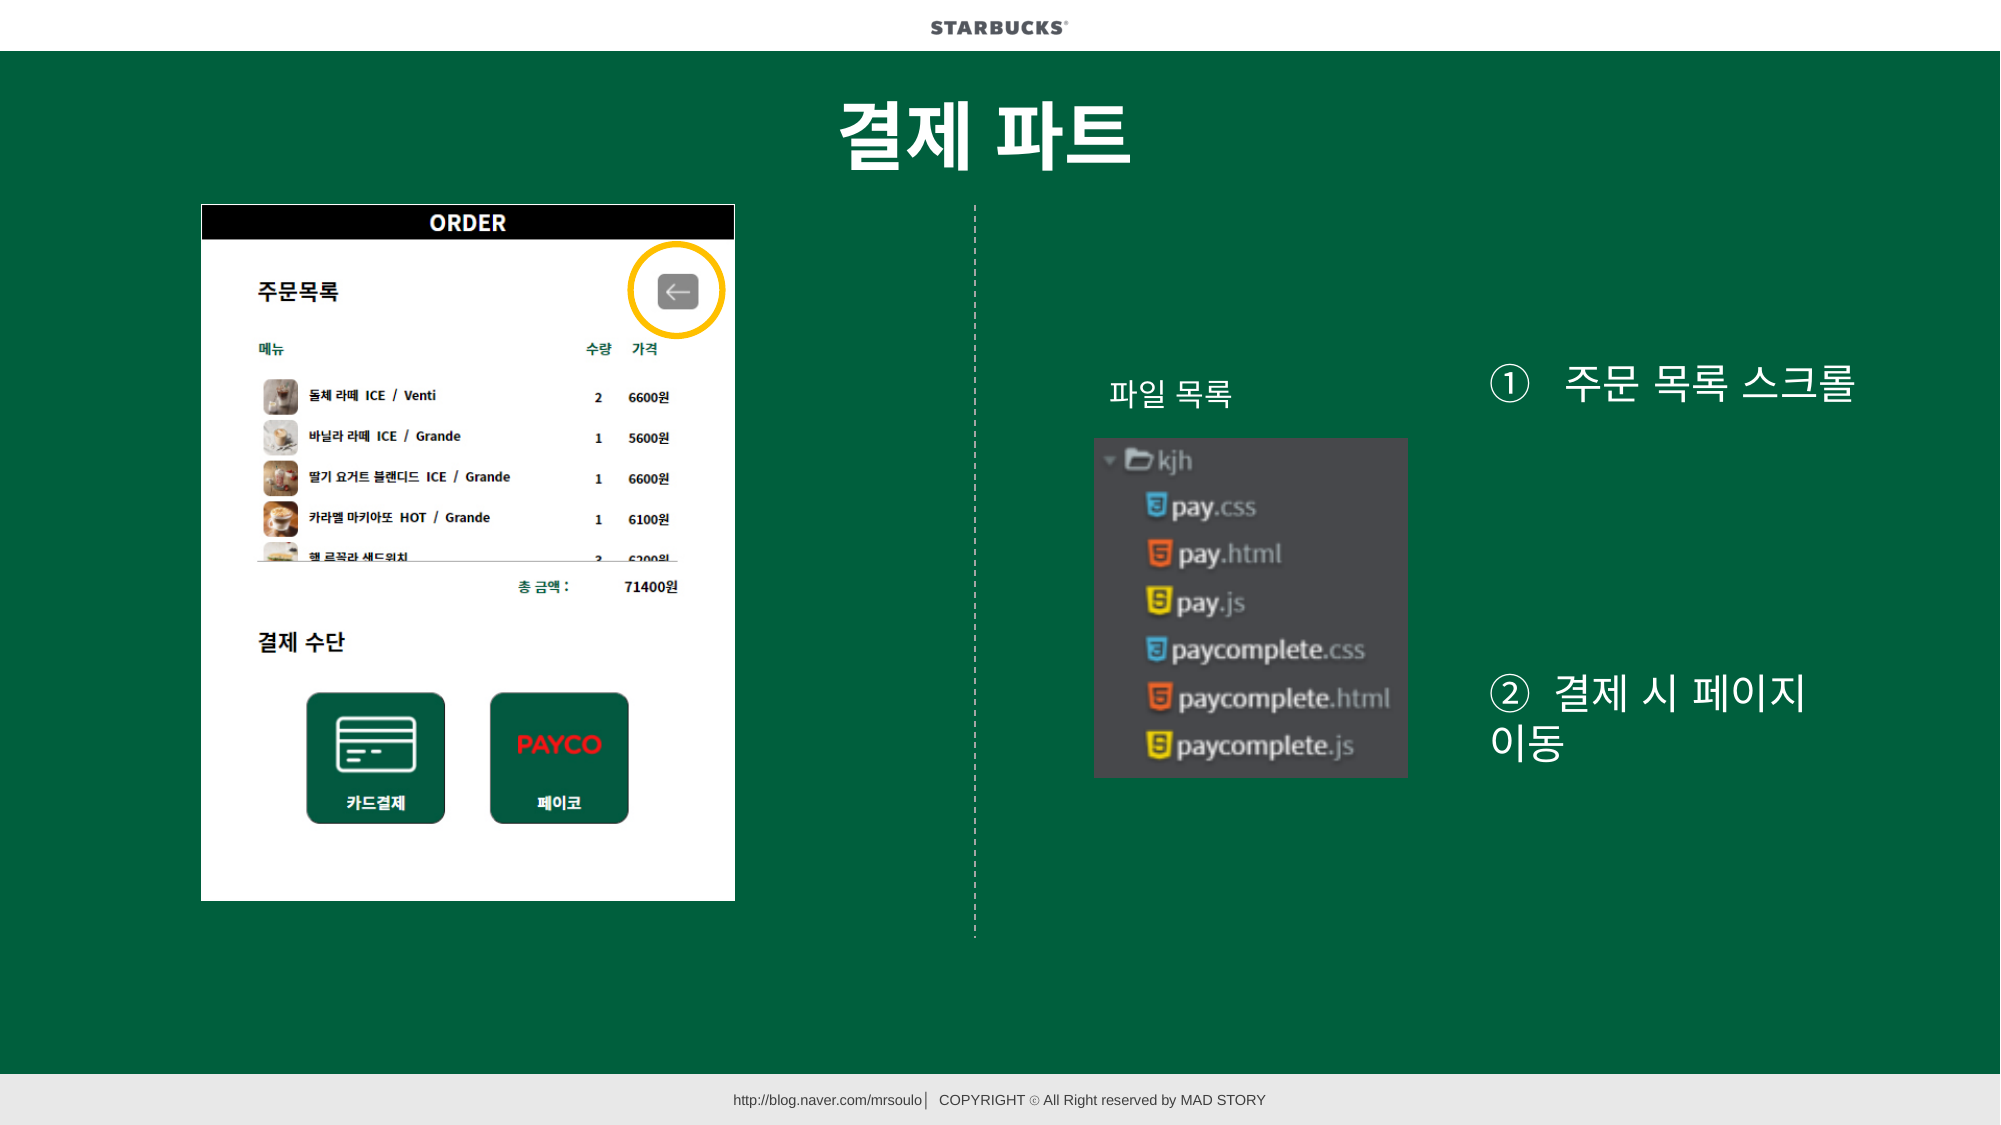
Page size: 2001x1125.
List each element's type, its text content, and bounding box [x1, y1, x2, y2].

text_box 파일 목록 [1094, 367, 1474, 474]
picture [201, 204, 736, 902]
picture [1094, 438, 1408, 779]
text_box 결제 파트 [821, 81, 1179, 188]
picture [929, 17, 1071, 39]
text_box ① 주문 목록 스크롤 [1474, 250, 1887, 474]
text_box ② 결제 시 페이지 이동 [1474, 560, 1888, 784]
